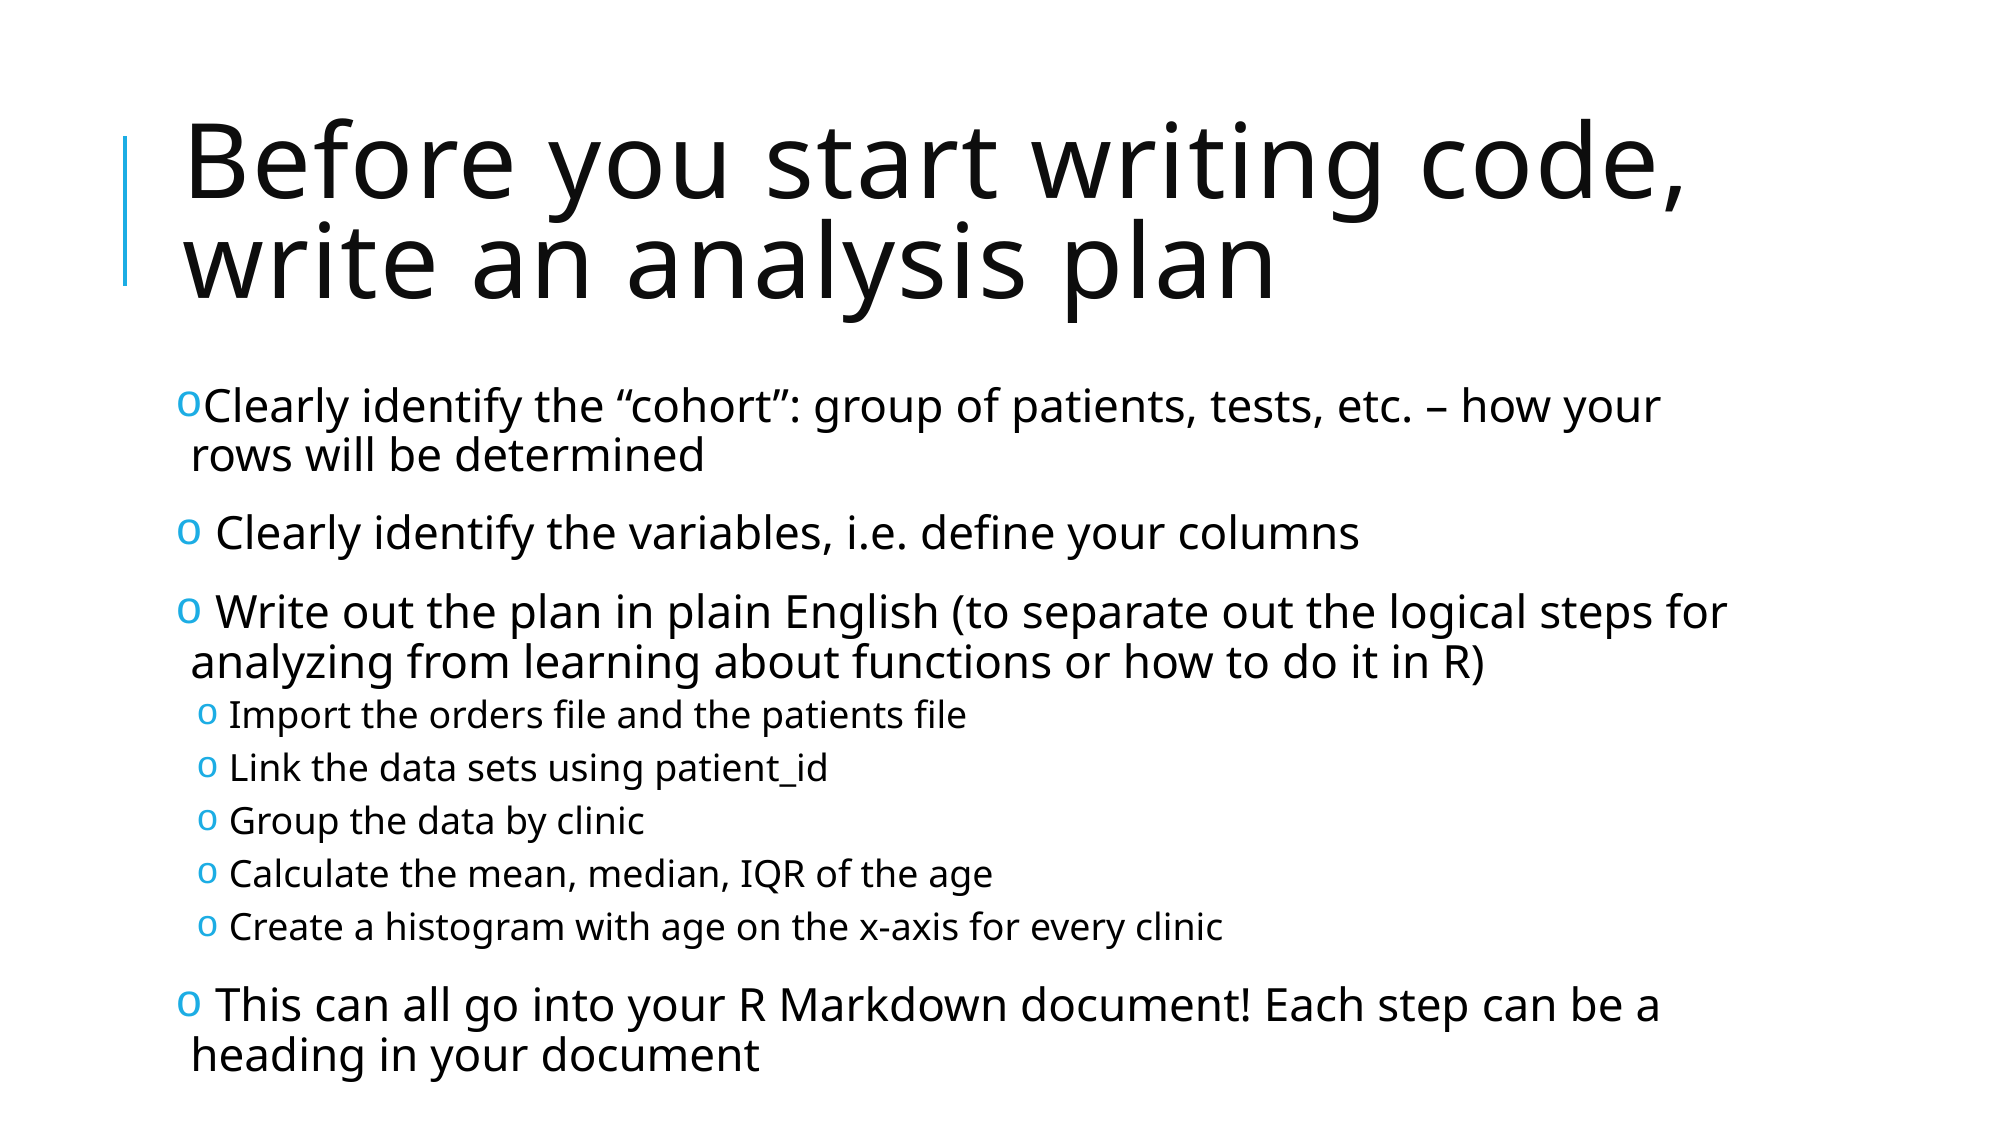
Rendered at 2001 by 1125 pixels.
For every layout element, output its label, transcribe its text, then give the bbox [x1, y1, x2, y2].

list Clearly identify the “cohort”: group of patients, tests, etc. – how your rows will be determined Clearly identify the variables, i.e. define your columns Write out the plan in plain English (to separate out the logical steps for analyzing from learning about functions or how to do it in R) Import the orders file and the patients file Link the data sets using patient_id Group the data by clinic Calculate the mean, median, IQR of the age Create a histogram with age on the x-axis for every clinic This can all go into your R Markdown document! Each step can be a heading in your document [168, 375, 1763, 1095]
title Before you start writing code, write an analysis plan [168, 96, 1763, 342]
